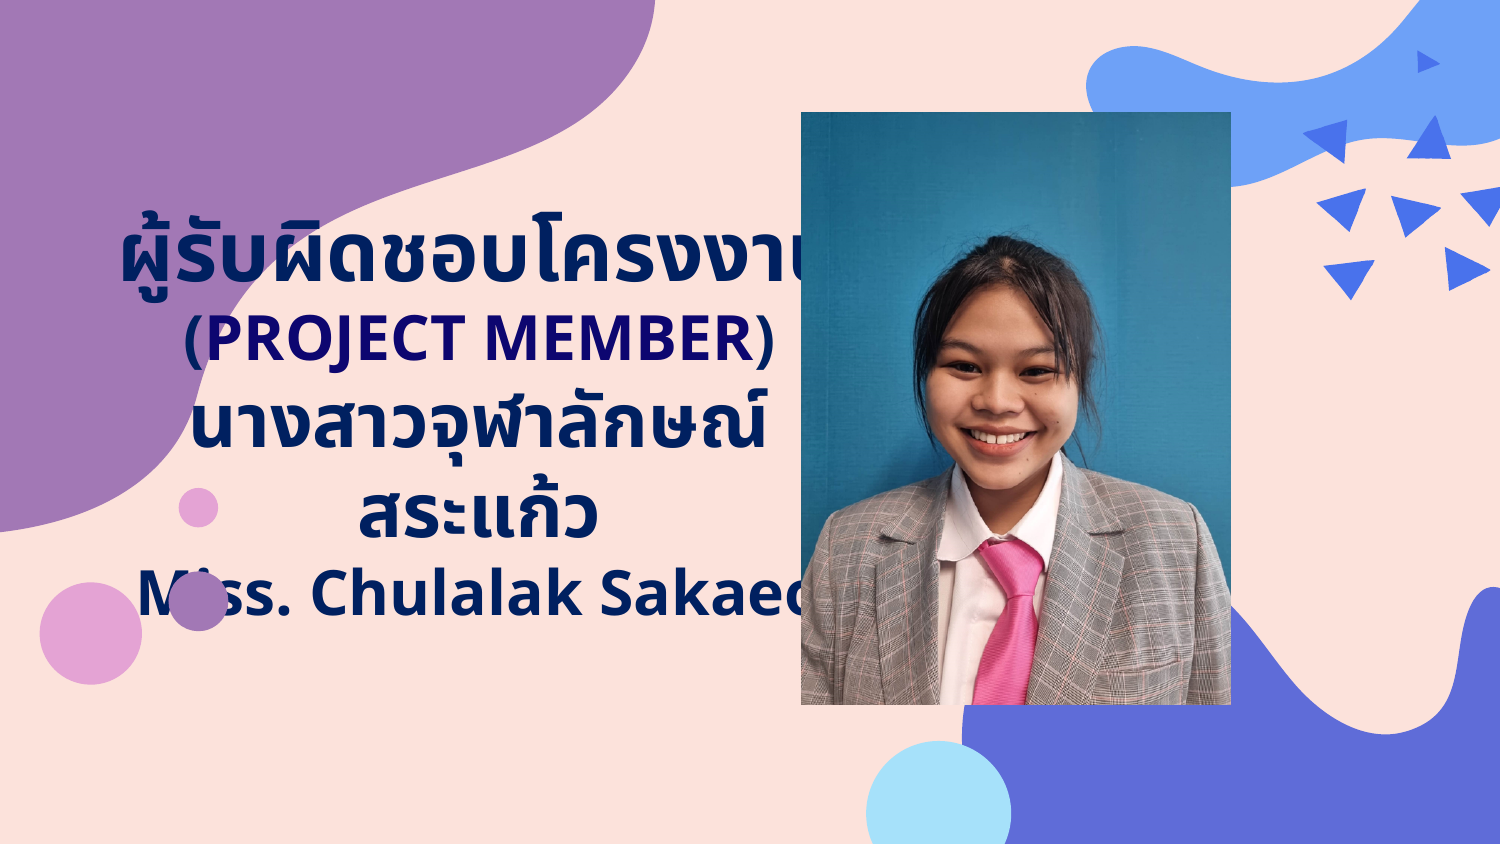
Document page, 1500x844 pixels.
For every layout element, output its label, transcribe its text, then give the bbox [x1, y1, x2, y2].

text_box [178, 487, 219, 528]
text_box [168, 571, 229, 632]
subtitle ผู้รับผิดชอบโครงงาน (PROJECT MEMBER) นางสาวจุฬาลักษณ์ สระแก้ว Miss. Chulalak Sakaeo [67, 417, 795, 499]
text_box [1301, 47, 1500, 304]
picture [800, 112, 1231, 705]
text_box [39, 582, 142, 685]
